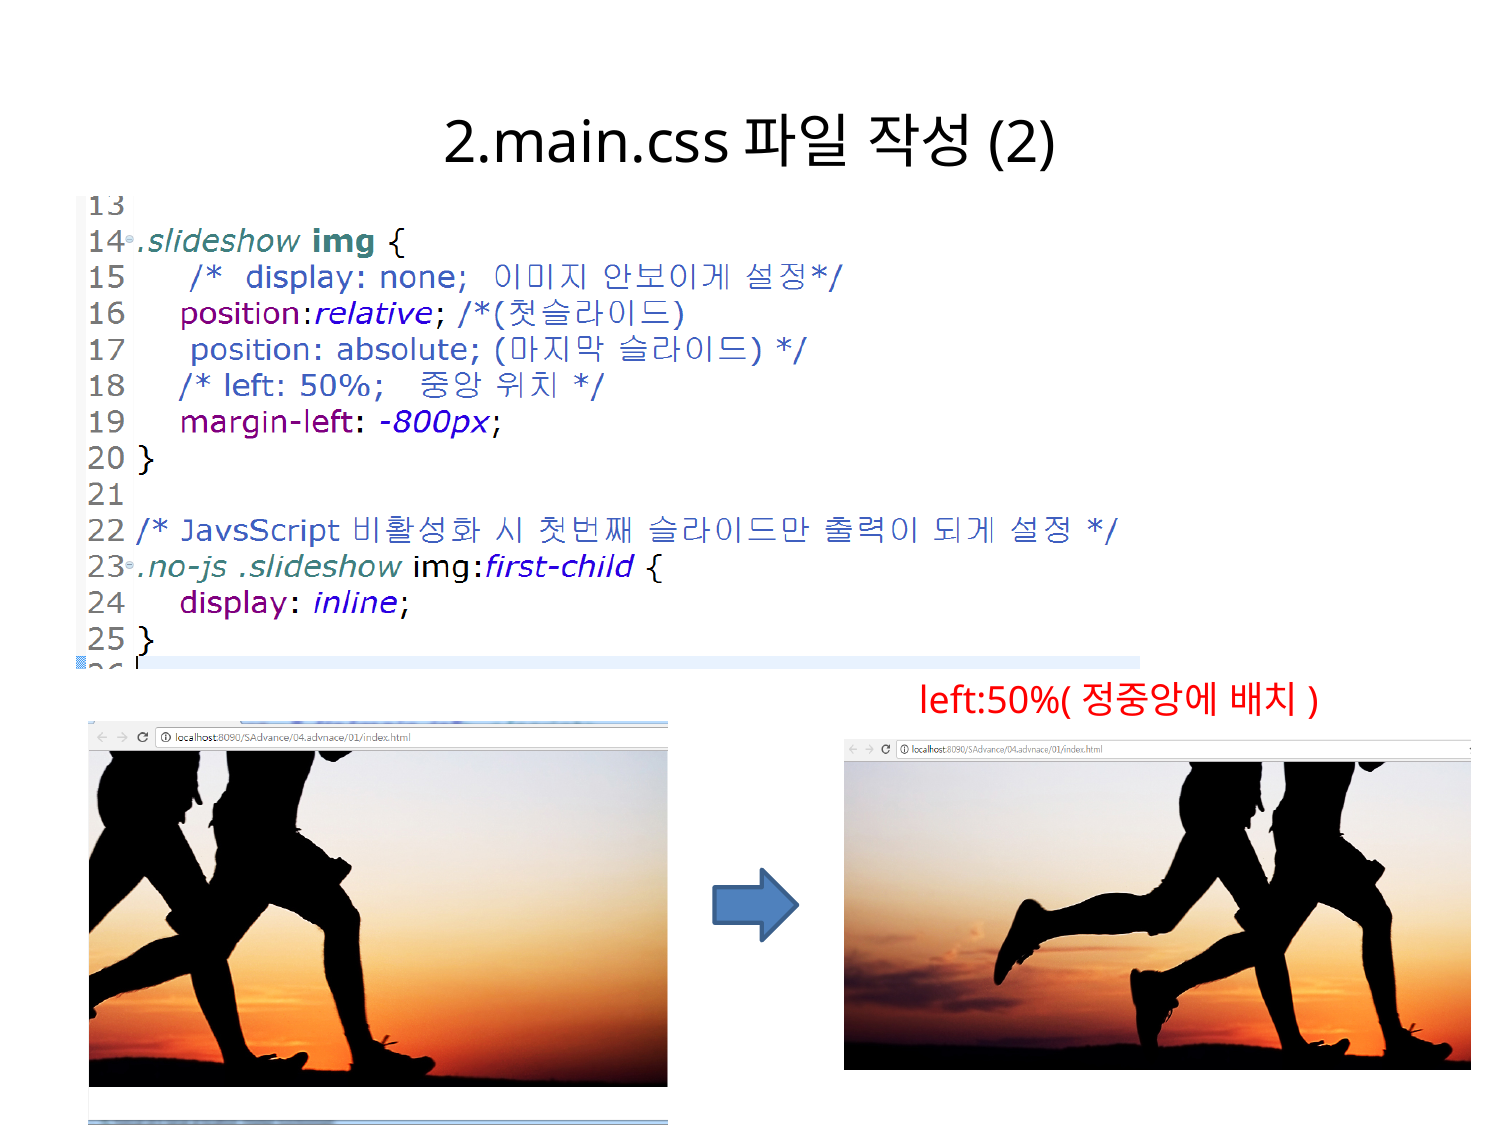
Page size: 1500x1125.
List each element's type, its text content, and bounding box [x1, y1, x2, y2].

text_box [712, 867, 800, 943]
picture [76, 196, 1140, 670]
title 2.main.css파일 작성(2) [75, 45, 1425, 233]
picture [844, 739, 1471, 1070]
picture [88, 721, 668, 1125]
text_box left:50%(정중앙에 배치) [904, 668, 1334, 729]
